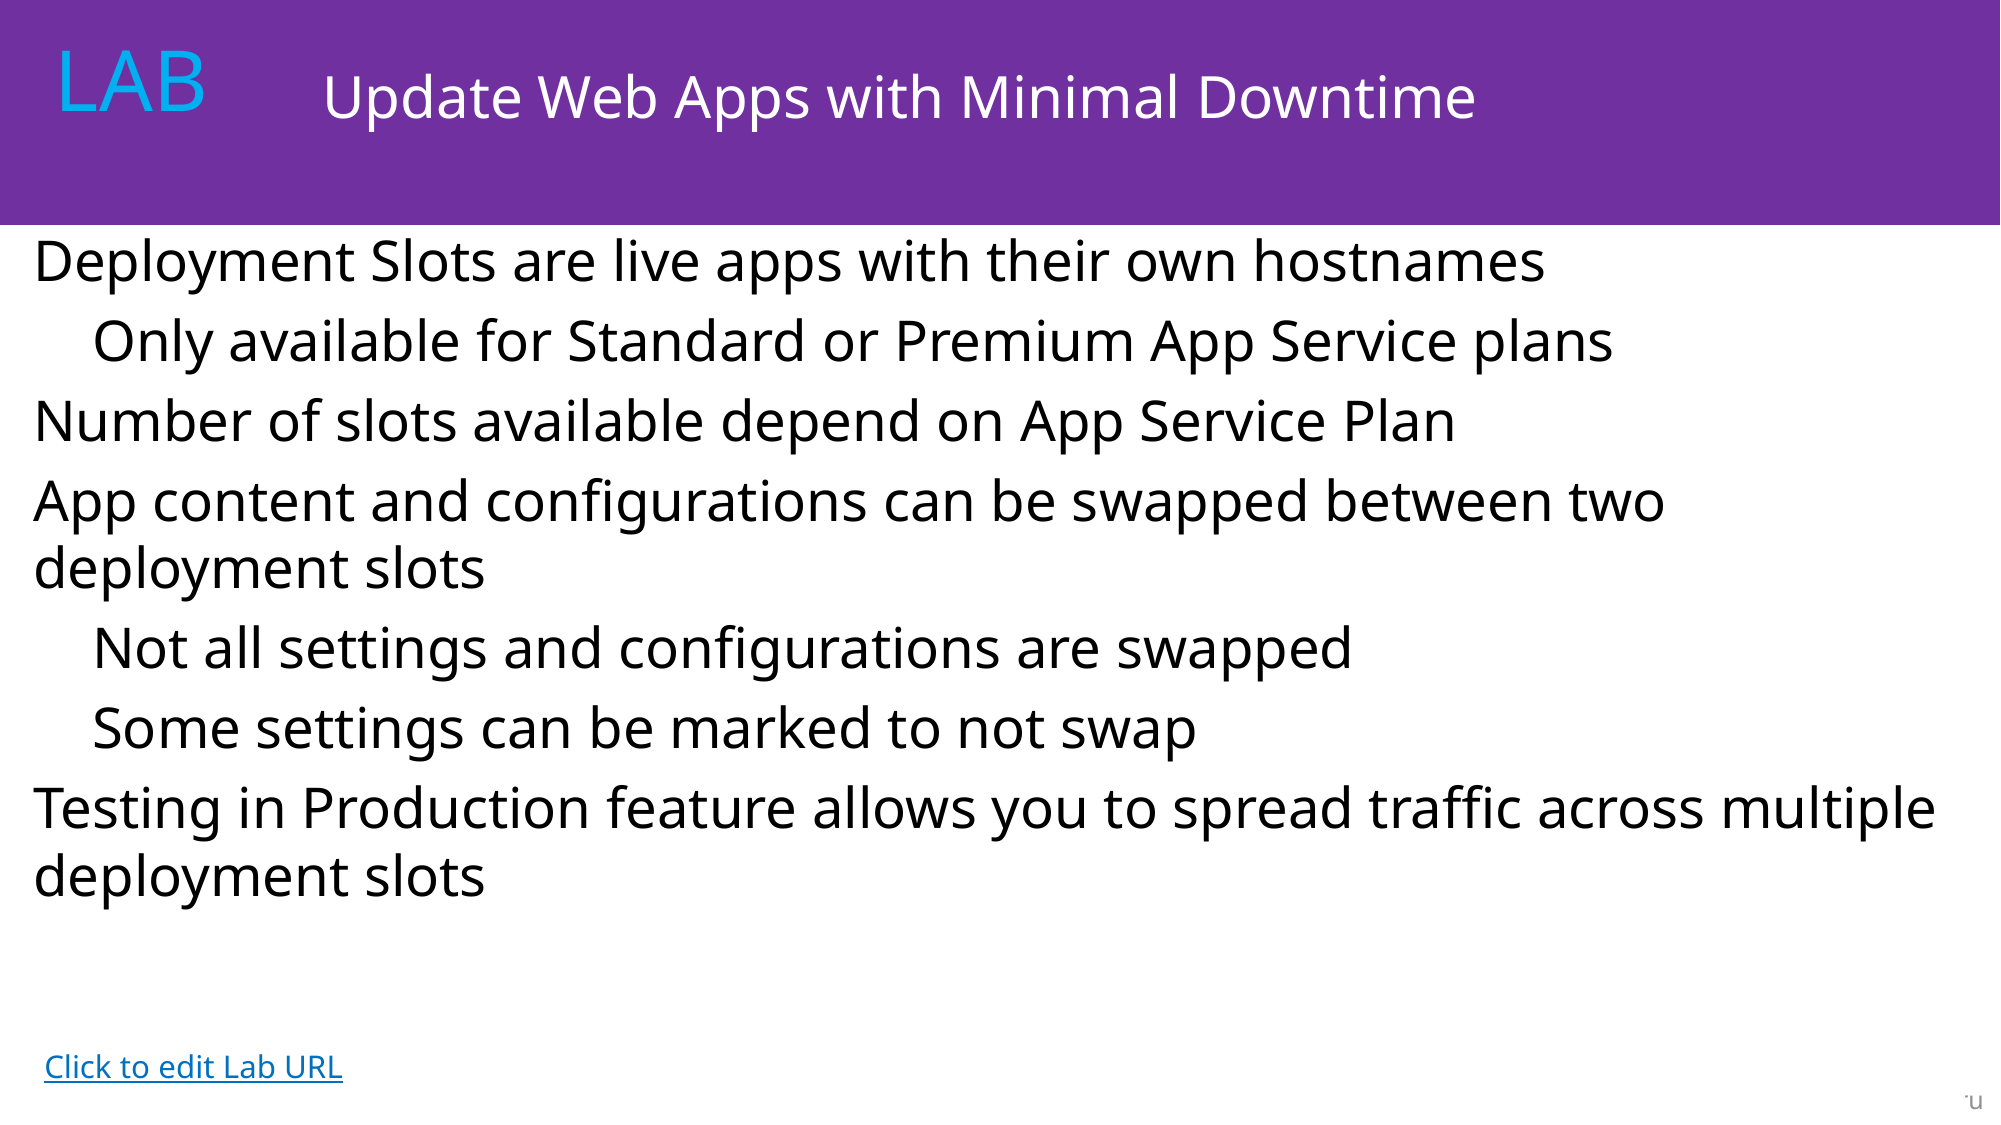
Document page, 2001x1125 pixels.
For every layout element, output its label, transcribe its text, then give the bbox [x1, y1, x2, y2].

title Update Web Apps with Minimal Downtime [321, 0, 1966, 203]
list Deployment Slots are live apps with their own hostnames Only available for Standard or Premium App Service plans Number of slots available depend on App Service Plan App content and configurations can be swapped between two deployment slots Not all settings and configurations are swapped Some settings can be marked to not swap Testing in Production feature allows you to spread traffic across multiple deployment slots [32, 224, 1966, 1012]
